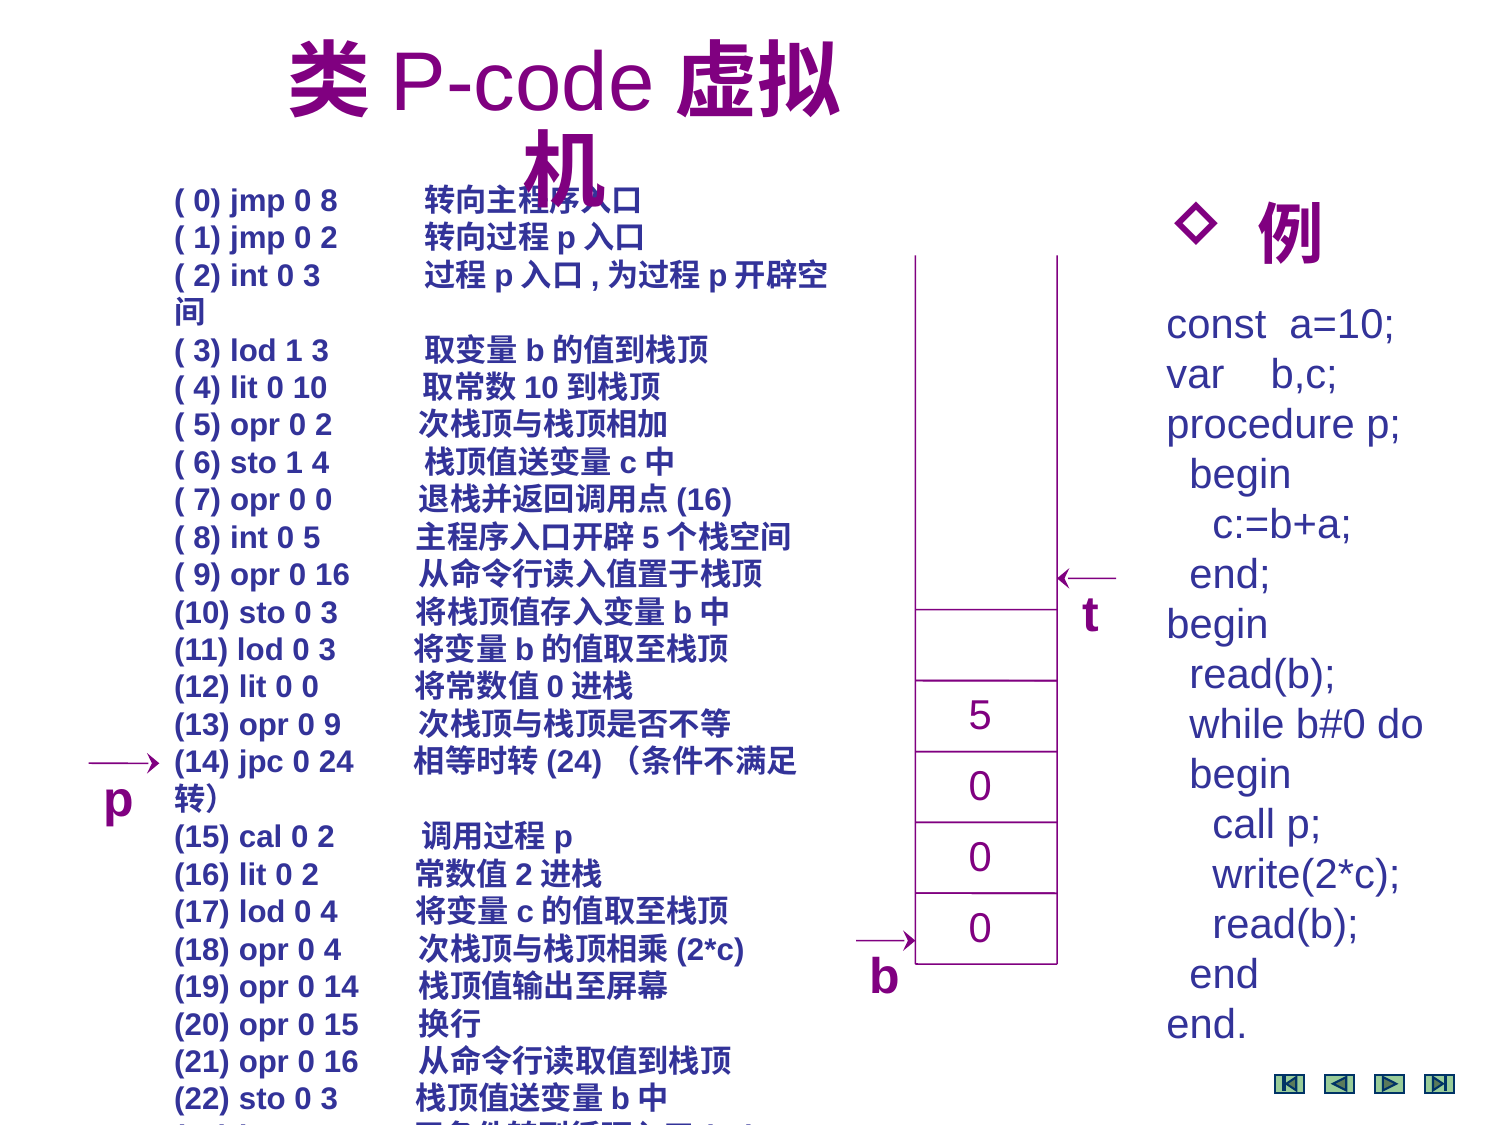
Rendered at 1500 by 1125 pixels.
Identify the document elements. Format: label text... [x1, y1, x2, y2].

text_box [902, 930, 910, 936]
text_box 0 [915, 752, 1046, 817]
text_box [1324, 1074, 1355, 1093]
text_box [1374, 1074, 1405, 1093]
text_box [1057, 568, 1070, 587]
text_box [1274, 1074, 1305, 1093]
text_box b [854, 936, 916, 1012]
text_box t [1067, 574, 1115, 649]
text_box ( 0) jmp 0 8 转向主程序入口 ( 1) jmp 0 2 转向过程p入口 ( 2) int 0 3 过程p入口,为过程p开辟空间 ( 3) lod 1 3 取变量b的值到栈顶 ( 4) lit 0 10 取常数10到栈顶 ( 5) opr 0 2 次栈顶与栈顶相加 ( 6) sto 1 4 栈顶值送变量c中 ( 7) opr 0 0 退栈并返回调用点(16) ( 8) int 0 5 主程序入口开辟5个栈空间 ( 9) opr 0 16 从命令行读入值置于栈顶 (10) sto 0 3 将栈顶值存入变量b中 (11) lod 0 3 将变量b的值取至栈顶 (12) lit 0 0 将常数值0进栈 (13) opr 0 9 次栈顶与栈顶是否不等 (14) jpc 0 24 相等时转(24)（条件不满足转） (15) cal 0 2 调用过程p (16) lit 0 2 常数值2进栈 (17) lod 0 4 将变量c的值取至栈顶 (18) opr 0 4 次栈顶与栈顶相乘(2*c) (19) opr 0 14 栈顶值输出至屏幕 (20) opr 0 15 换行 (21) opr 0 16 从命令行读取值到栈顶 (22) sto 0 3 栈顶值送变量b中 (23) jmp 0 11 无条件转到循环入口(11) (24) opr 0 0 结束退栈 [159, 172, 857, 1125]
text_box p [88, 759, 149, 834]
text_box [146, 752, 160, 772]
text_box 0 [915, 823, 1046, 888]
text_box 0 [915, 894, 1046, 958]
text_box [1424, 1074, 1455, 1093]
text_box 类P-code虚拟机 [248, 30, 880, 226]
text_box 例 const a=10; var b,c; procedure p; begin c:=b+a; end; begin read(b); while b#0 do begin call p; write(2*c); read(b); end end. [1151, 184, 1471, 1055]
text_box 5 [915, 680, 1046, 746]
